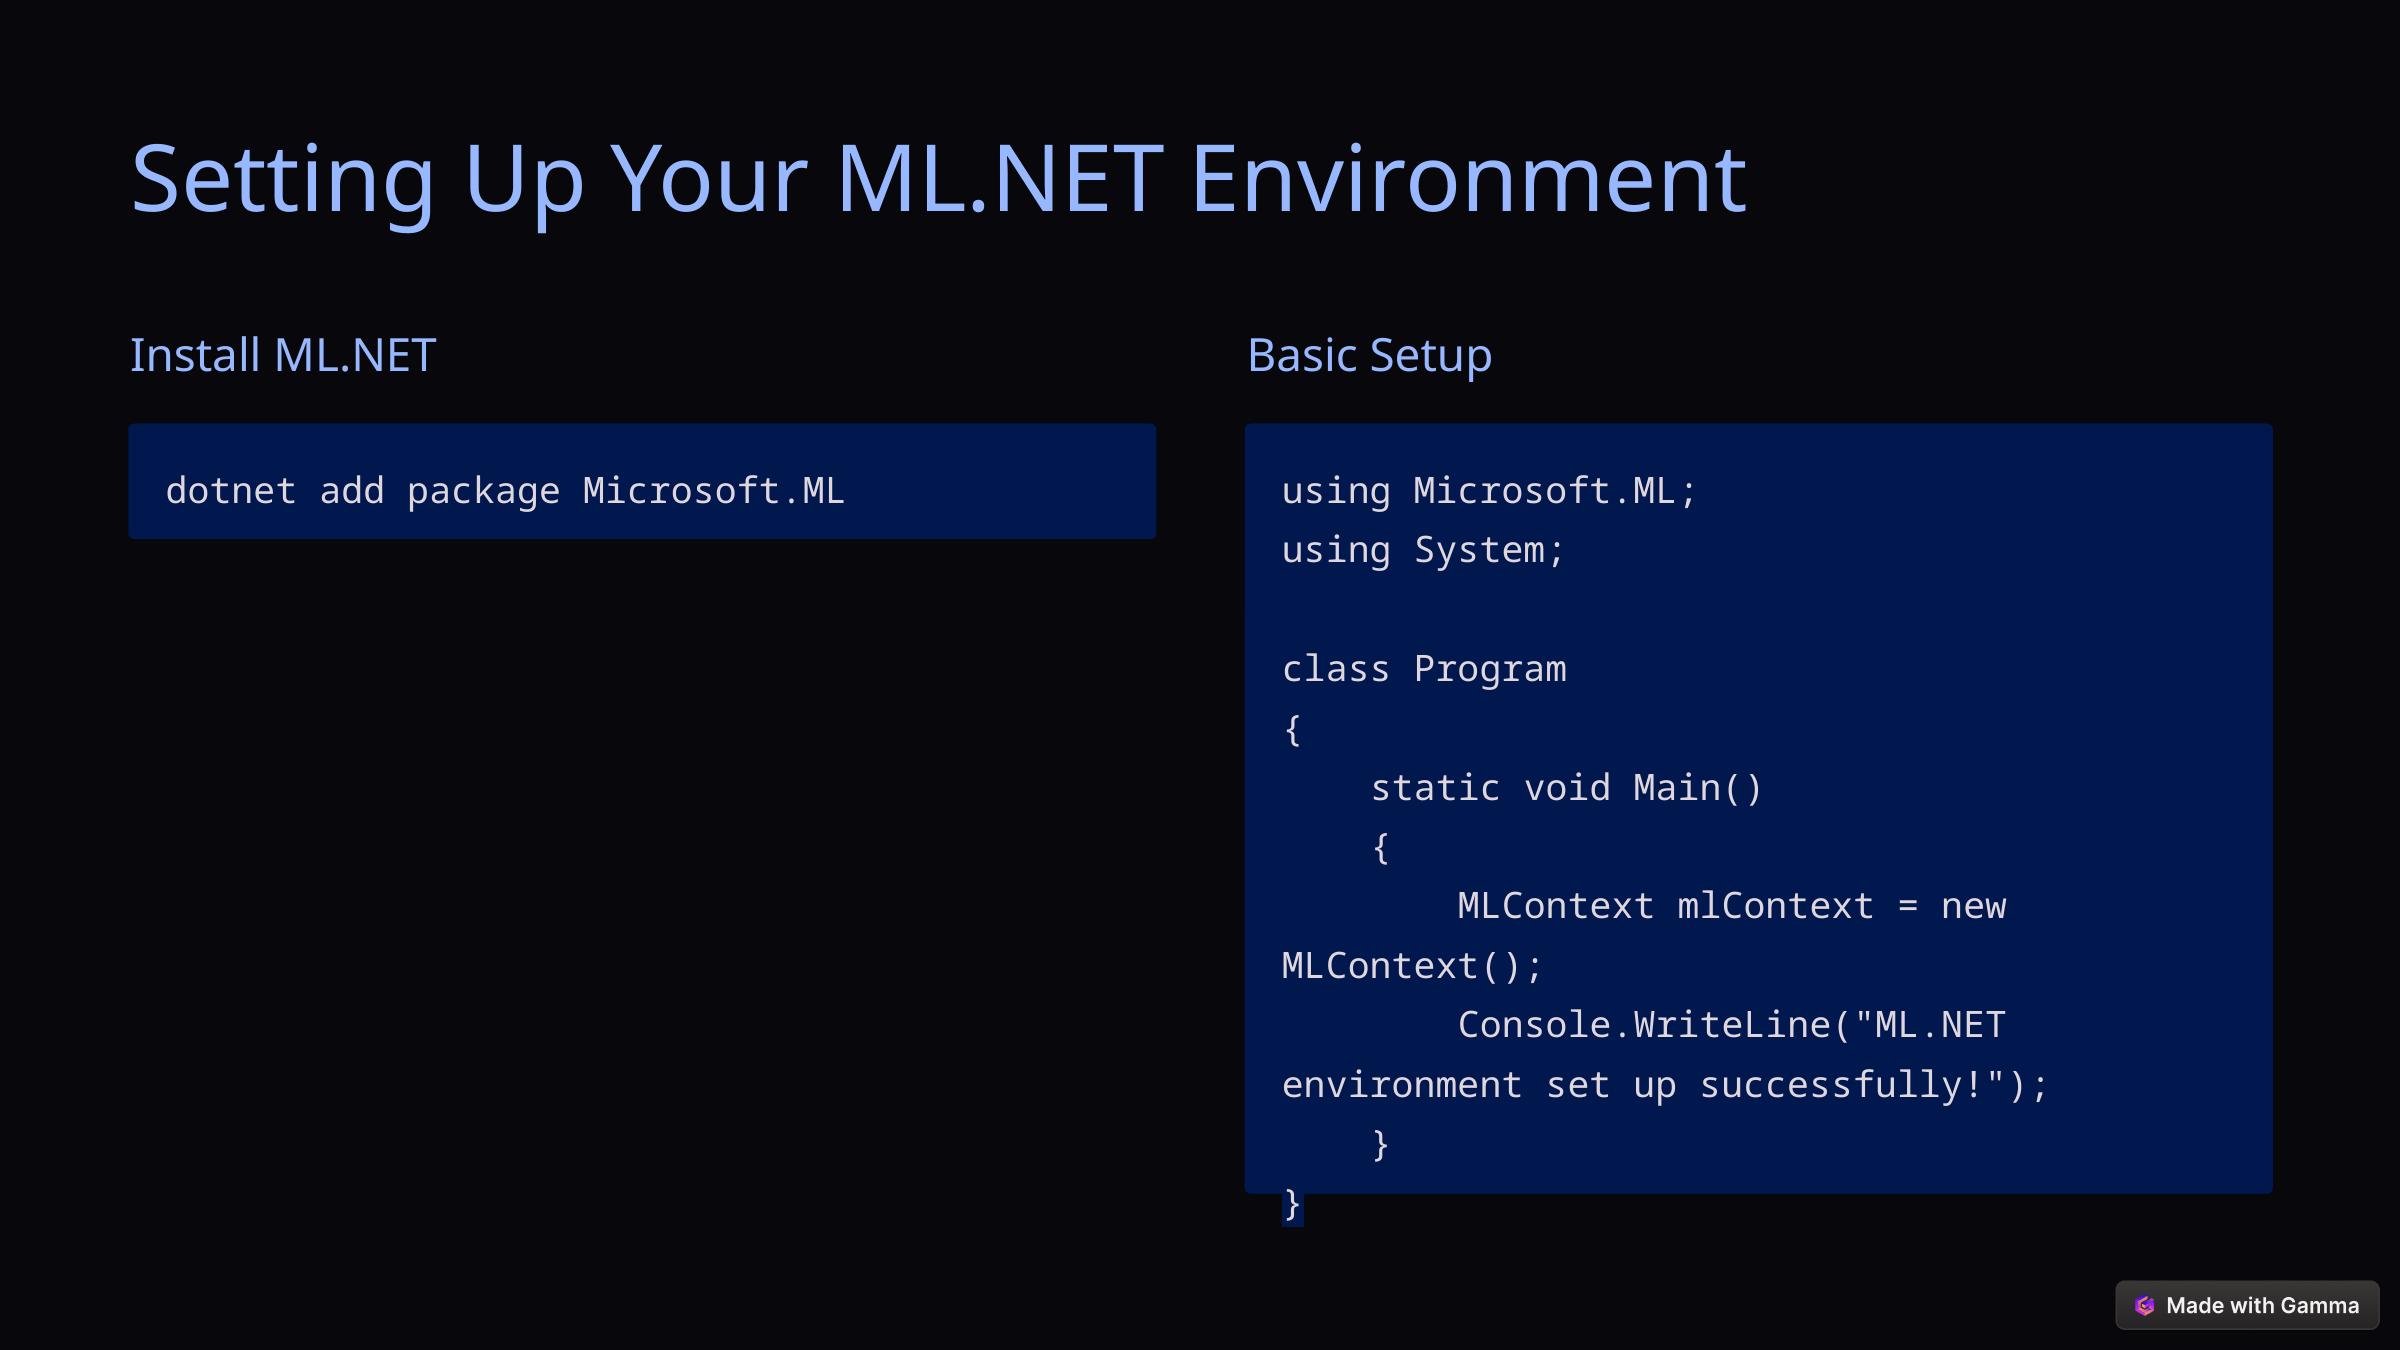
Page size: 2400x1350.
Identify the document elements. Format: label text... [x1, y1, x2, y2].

picture [2106, 1271, 2389, 1339]
text_box Install ML.NET [130, 323, 596, 382]
text_box [1244, 423, 2273, 1194]
text_box Basic Setup [1246, 323, 1712, 382]
text_box using Microsoft.ML; using System; class Program { static void Main() { MLContext mlContext = new MLContext(); Console.WriteLine("ML.NET environment set up successfully!"); } } [1281, 451, 2236, 1166]
text_box Setting Up Your ML.NET Environment [130, 114, 1881, 231]
text_box [128, 423, 1157, 539]
text_box dotnet add package Microsoft.ML [165, 451, 1120, 511]
